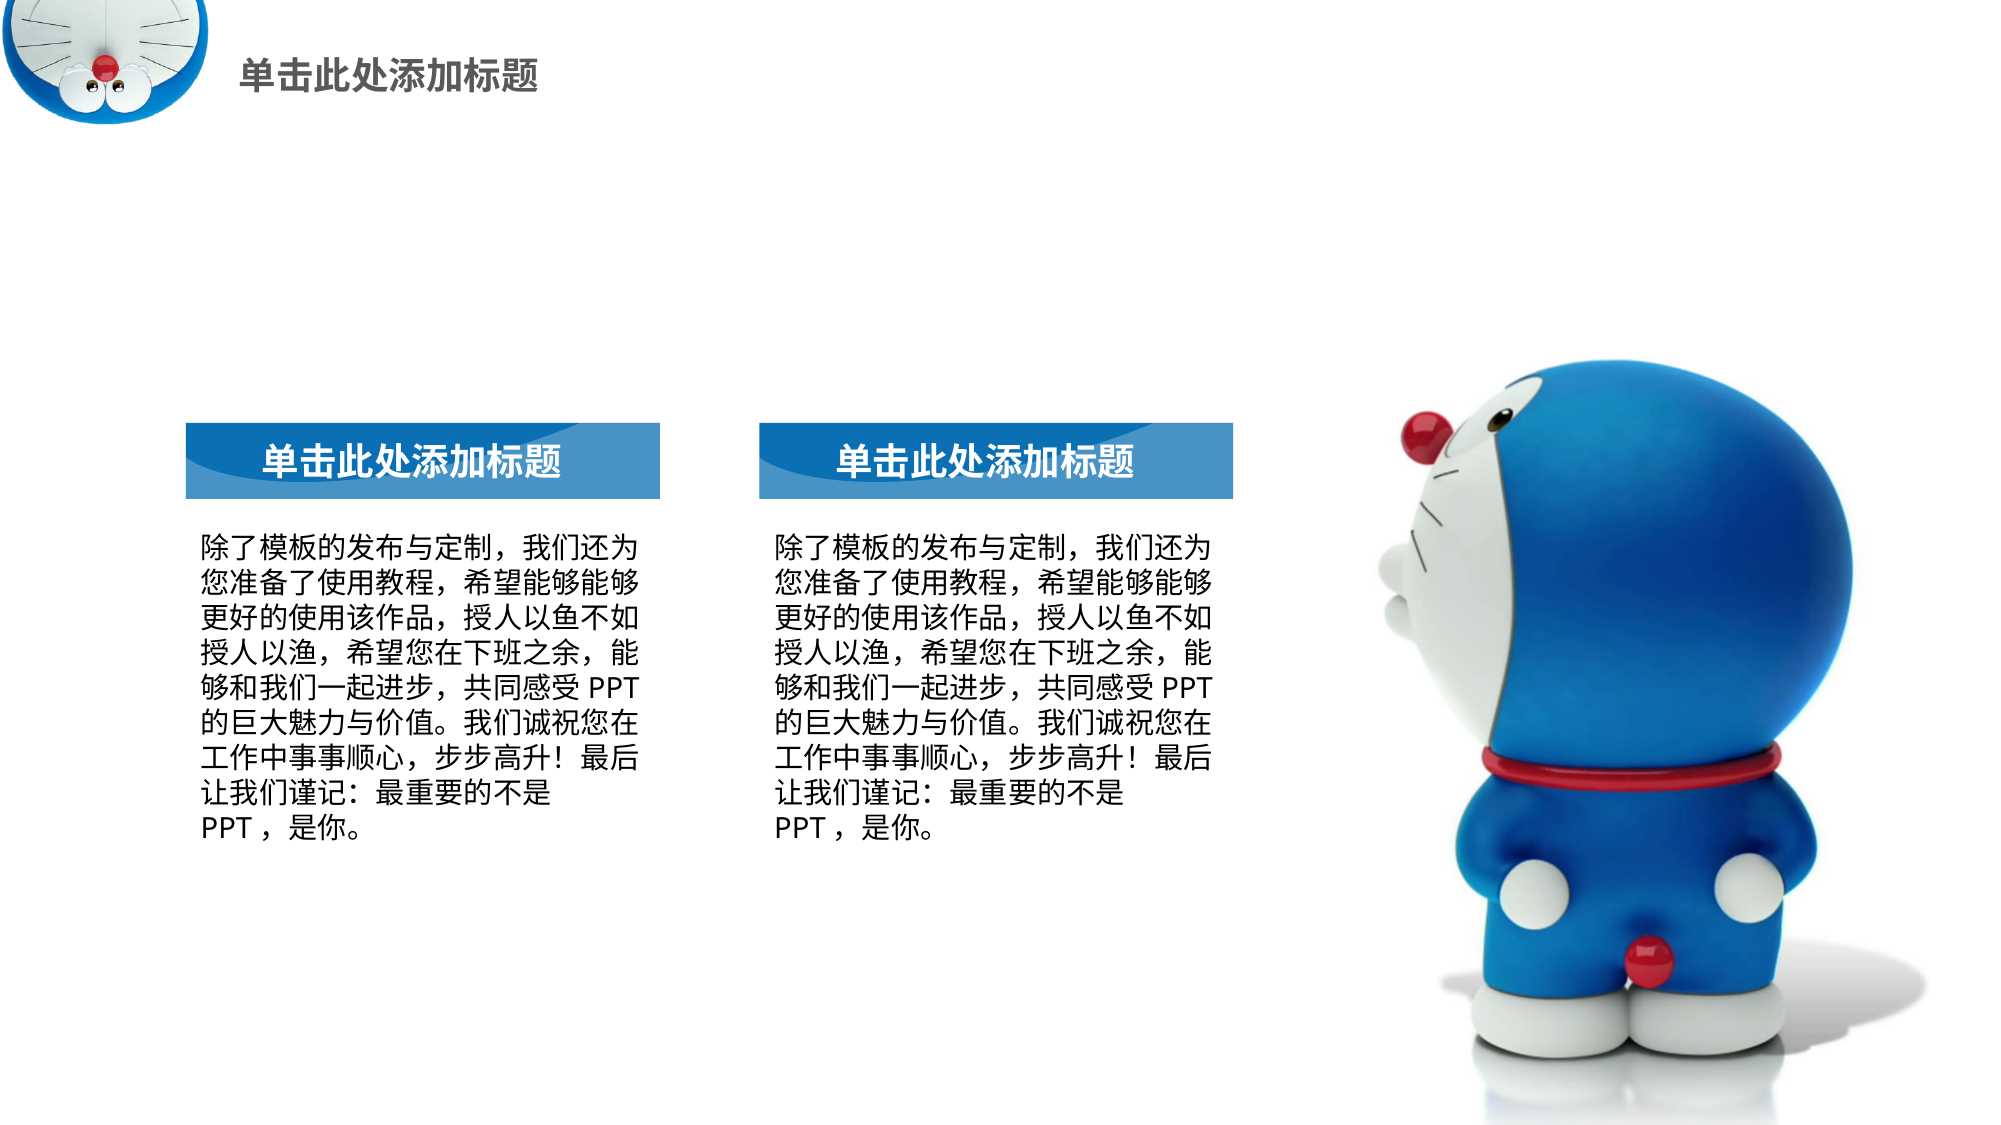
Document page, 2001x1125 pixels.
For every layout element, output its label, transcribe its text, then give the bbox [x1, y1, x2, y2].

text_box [185, 422, 661, 500]
text_box 除了模板的发布与定制，我们还为您准备了使用教程，希望能够能够更好的使用该作品，授人以鱼不如授人以渔，希望您在下班之余，能够和我们一起进步，共同感受PPT的巨大魅力与价值。我们诚祝您在工作中事事顺心，步步高升！最后让我们谨记：最重要的不是PPT，是你。 [759, 522, 1234, 852]
picture [0, 0, 210, 126]
text_box 单击此处添加标题 [224, 44, 593, 104]
text_box 除了模板的发布与定制，我们还为您准备了使用教程，希望能够能够更好的使用该作品，授人以鱼不如授人以渔，希望您在下班之余，能够和我们一起进步，共同感受PPT的巨大魅力与价值。我们诚祝您在工作中事事顺心，步步高升！最后让我们谨记：最重要的不是PPT，是你。 [185, 522, 660, 852]
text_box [759, 422, 1234, 500]
picture [1341, 295, 2000, 1125]
